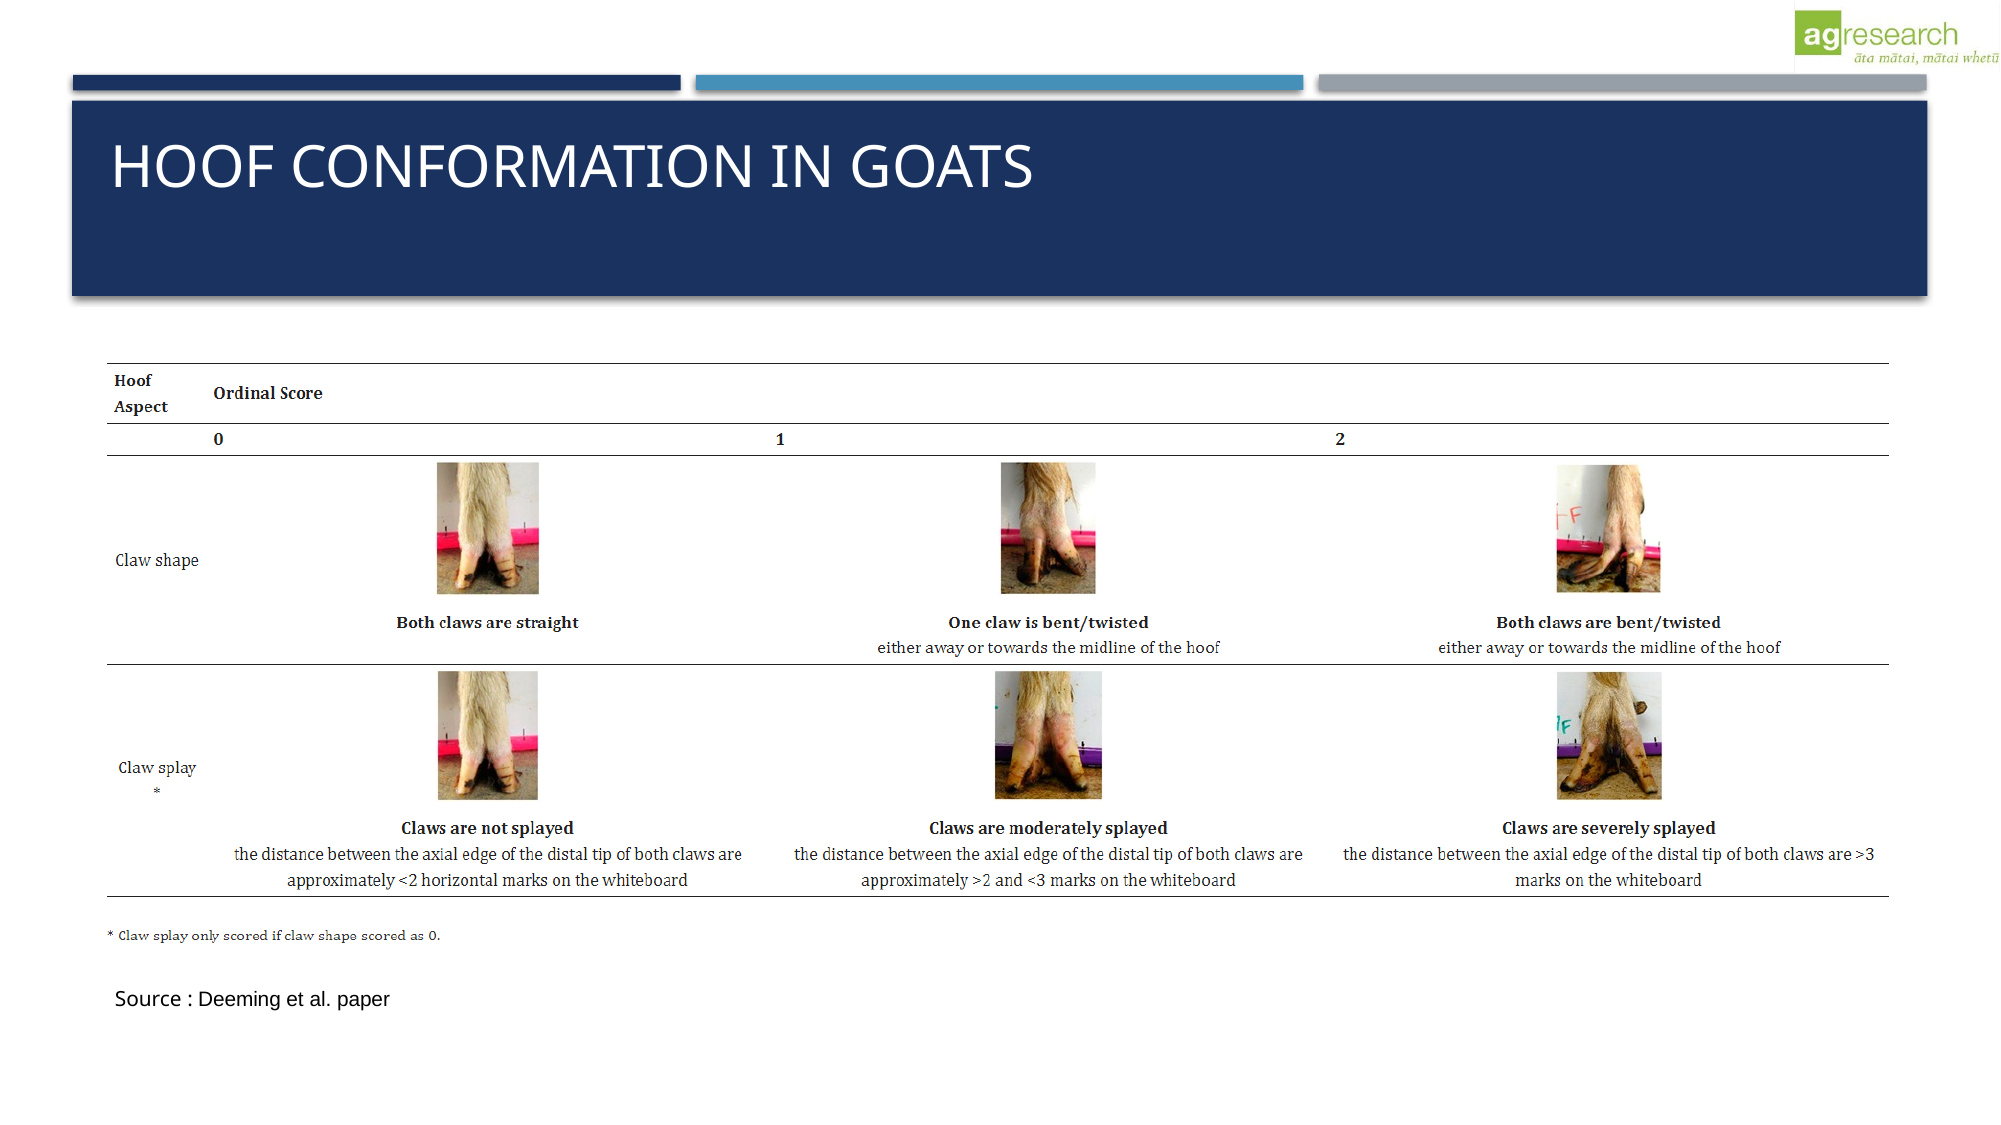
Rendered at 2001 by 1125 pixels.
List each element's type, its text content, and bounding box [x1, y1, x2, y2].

title HOOF CONFORMATION in goats [95, 115, 1905, 207]
text_box Source : Deeming et al. paper [100, 978, 1155, 1019]
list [99, 357, 1901, 962]
picture [1793, 2, 2000, 74]
